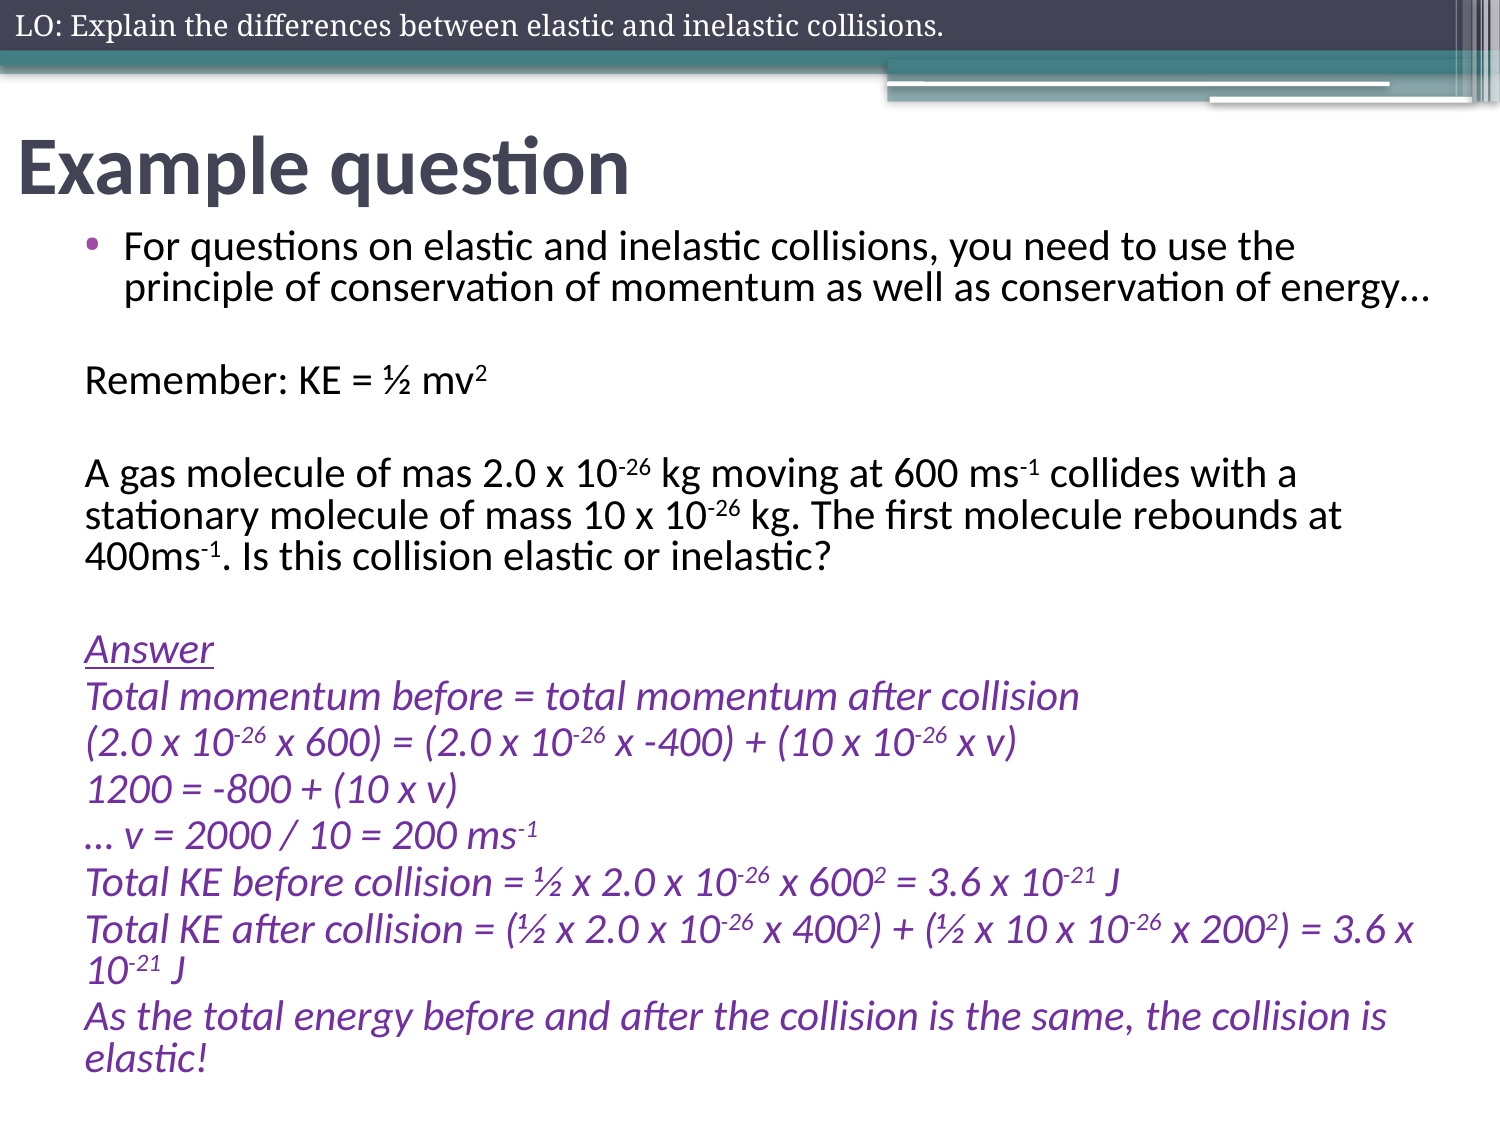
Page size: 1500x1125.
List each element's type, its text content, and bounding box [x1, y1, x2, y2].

title Example question [2, 78, 1432, 244]
text_box LO: Explain the differences between elastic and inelastic collisions. [0, 0, 1495, 50]
list For questions on elastic and inelastic collisions, you need to use the principle of conservation of momentum as well as conservation of energy… Remember: KE = ½ mv2 A gas molecule of mas 2.0 x 10-26 kg moving at 600 ms-1 collides with a stationary molecule of mass 10 x 10-26 kg. The first molecule rebounds at 400ms-1. Is this collision elastic or inelastic? Answer Total momentum before = total momentum after collision (2.0 x 10-26 x 600) = (2.0 x 10-26 x -400) + (10 x 10-26 x v) 1200 = -800 + (10 x v) … v = 2000 / 10 = 200 ms-1 Total KE before collision = ½ x 2.0 x 10-26 x 6002 = 3.6 x 10-21 J Total KE after collision = (½ x 2.0 x 10-26 x 4002) + (½ x 10 x 10-26 x 2002) = 3.6 x 10-21 J As the total energy before and after the collision is the same, the collision is elastic! [53, 219, 1459, 1125]
